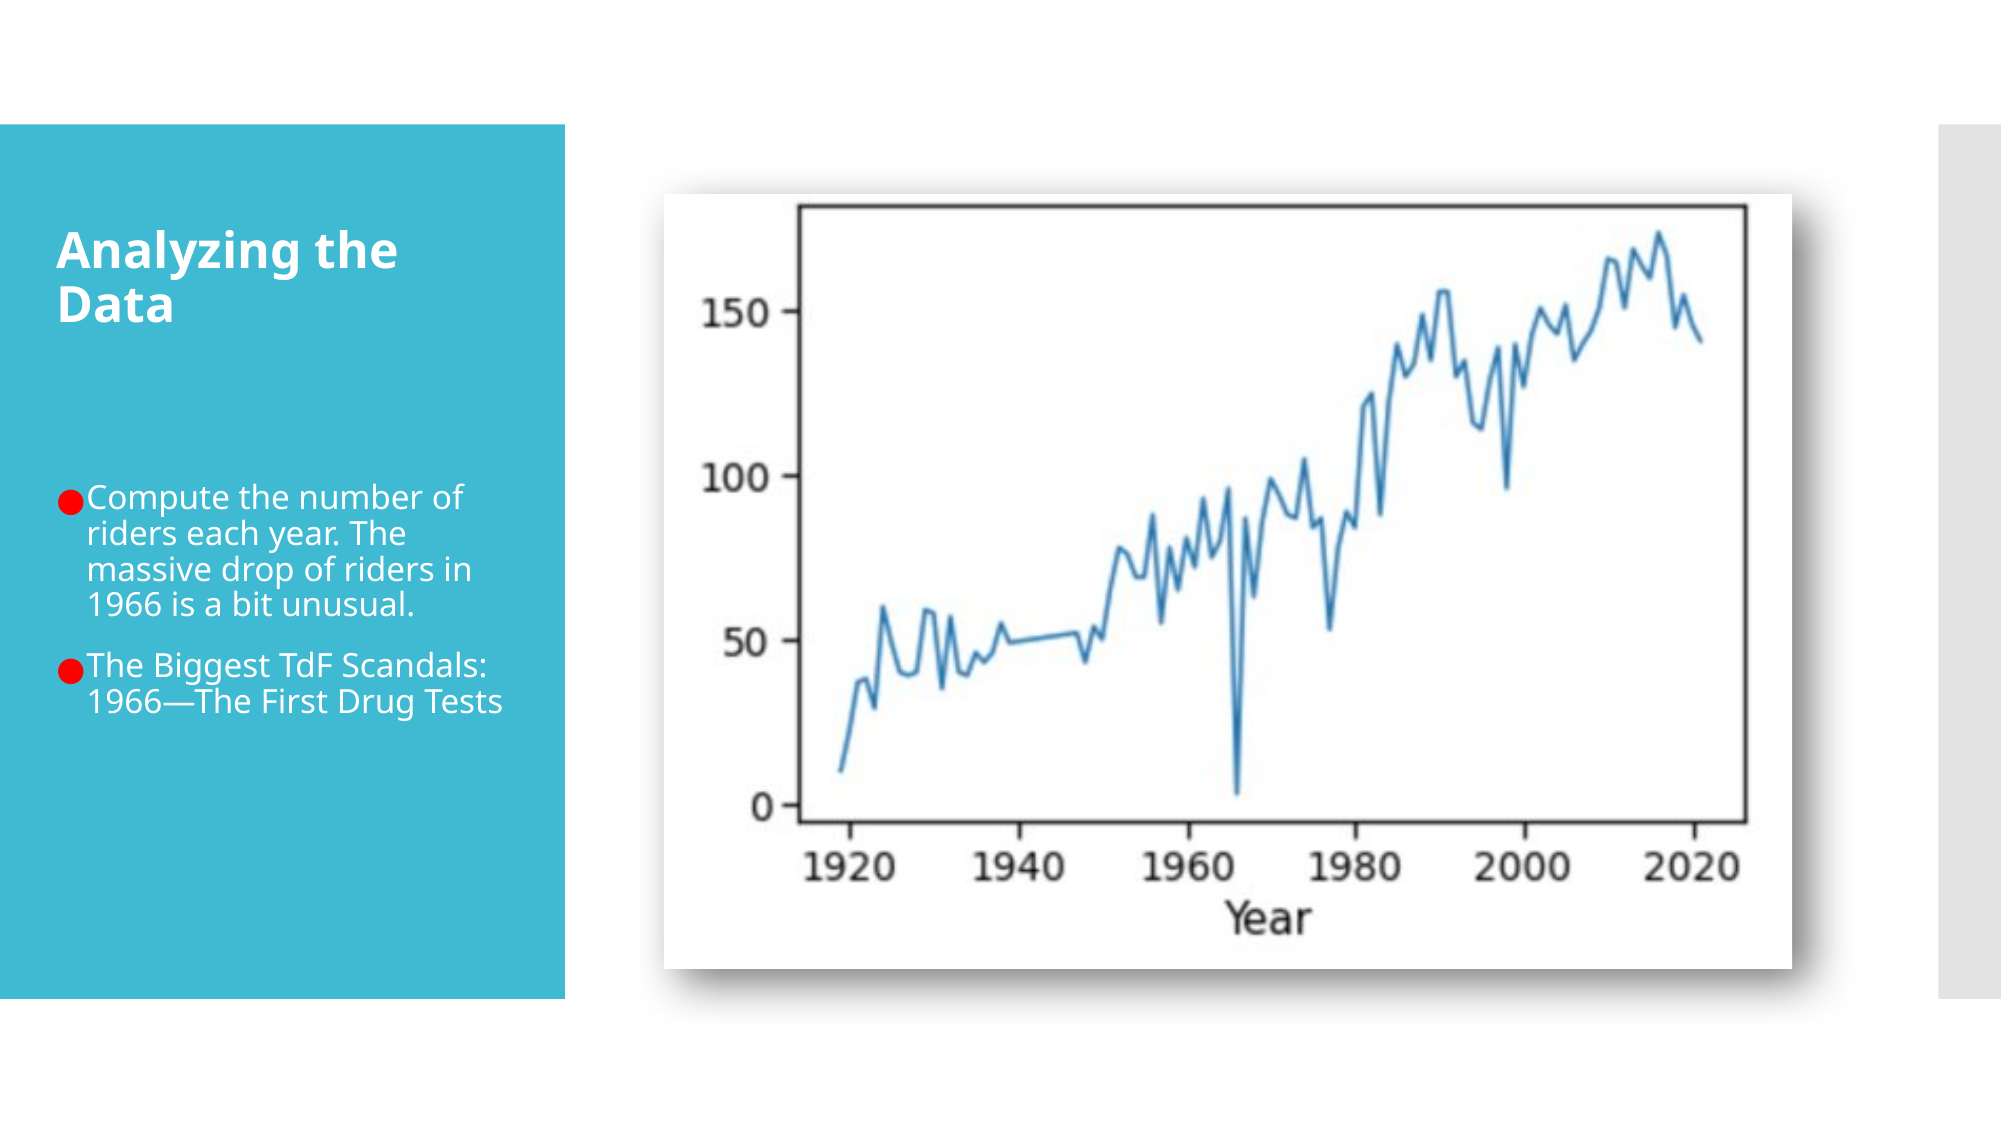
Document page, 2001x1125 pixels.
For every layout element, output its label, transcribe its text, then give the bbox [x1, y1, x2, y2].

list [663, 194, 1793, 970]
text_box Compute the number of riders each year. The massive drop of riders in 1966 is a bit unusual. The Biggest TdF Scandals: 1966—The First Drug Tests [41, 473, 525, 969]
title Analyzing the Data [41, 184, 525, 395]
